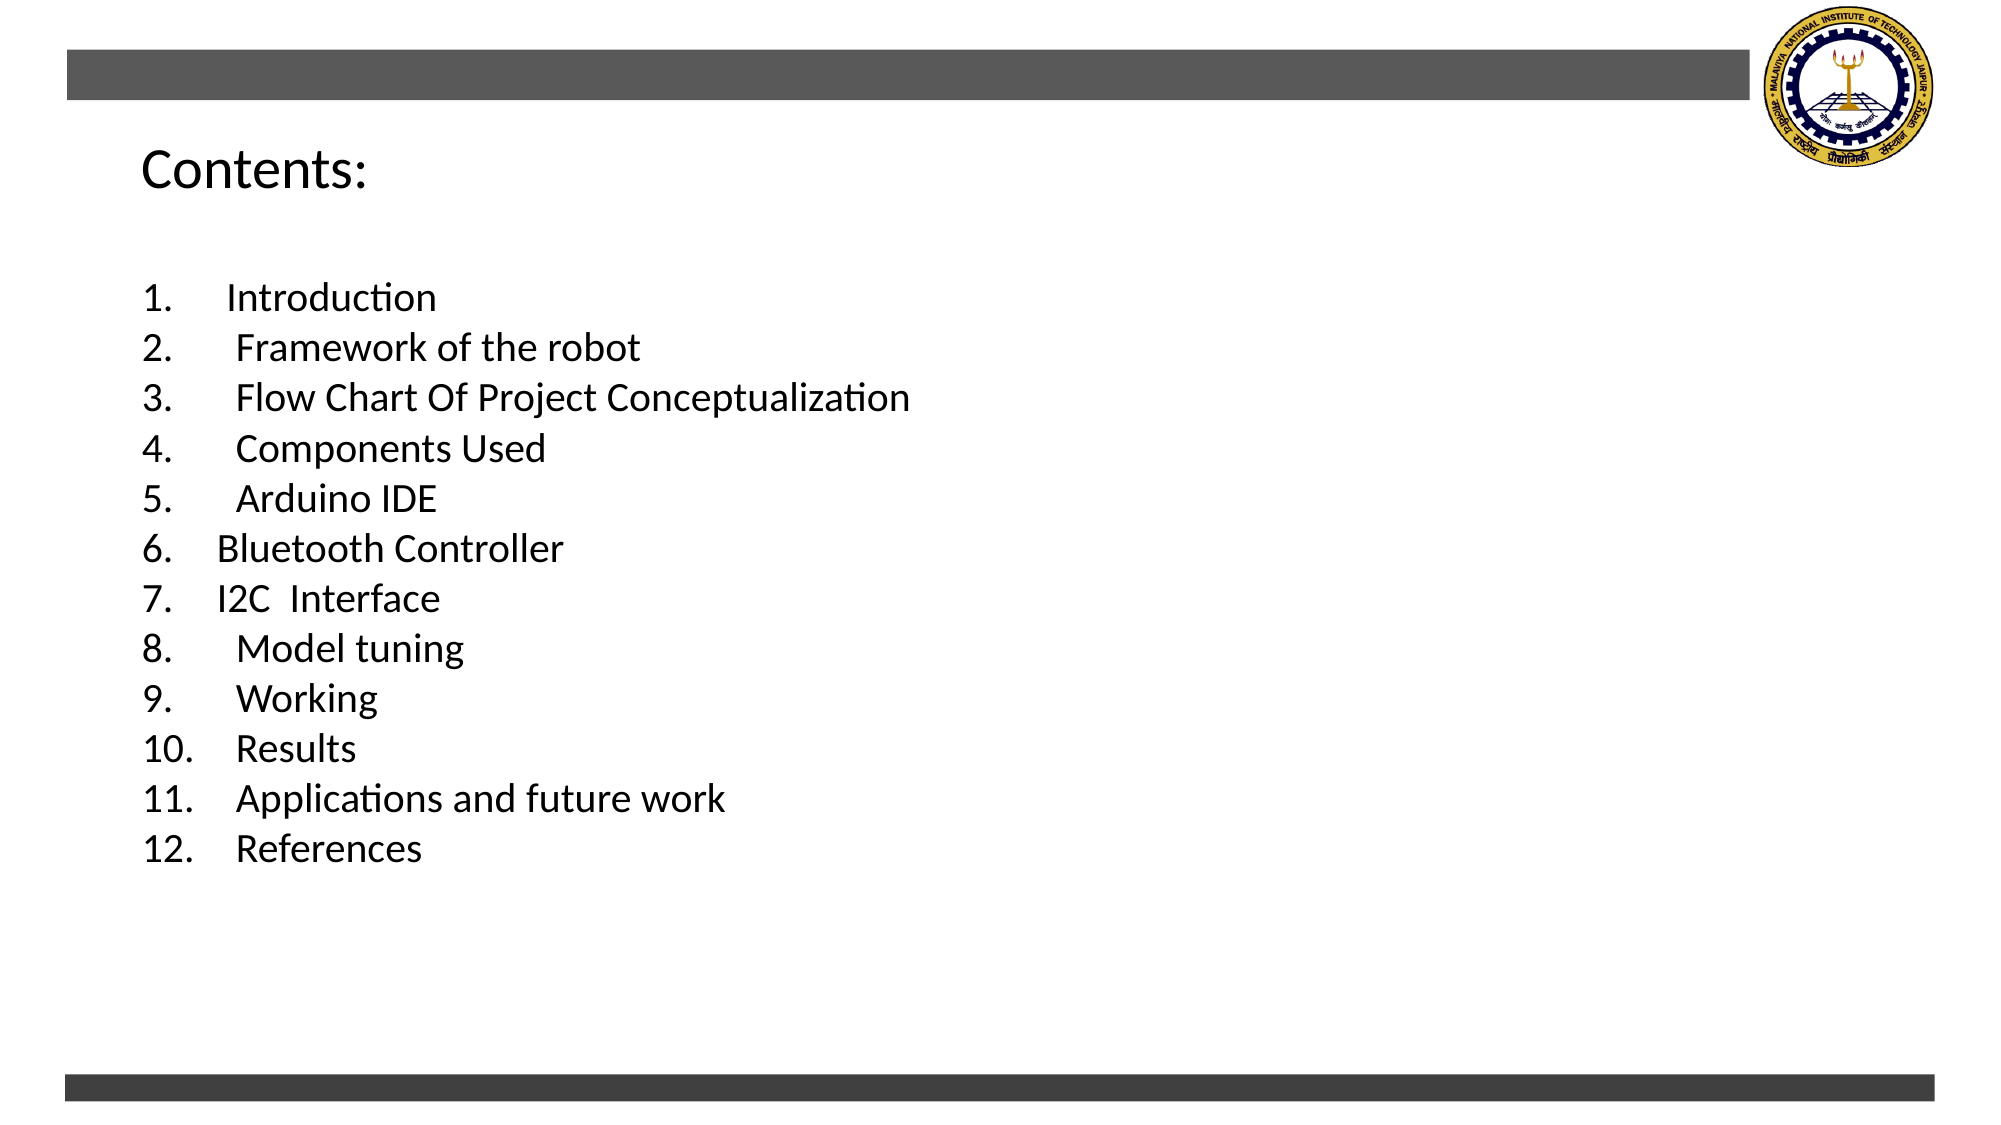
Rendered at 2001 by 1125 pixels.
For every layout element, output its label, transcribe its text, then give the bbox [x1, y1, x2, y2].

text_box Contents: Introduction Framework of the robot Flow Chart Of Project Conceptualization Components Used Arduino IDE Bluetooth Controller I2C Interface Model tuning Working Results Applications and future work References [127, 122, 1848, 928]
text_box [67, 49, 1750, 101]
text_box [65, 1074, 1935, 1102]
picture [1762, 3, 1935, 169]
